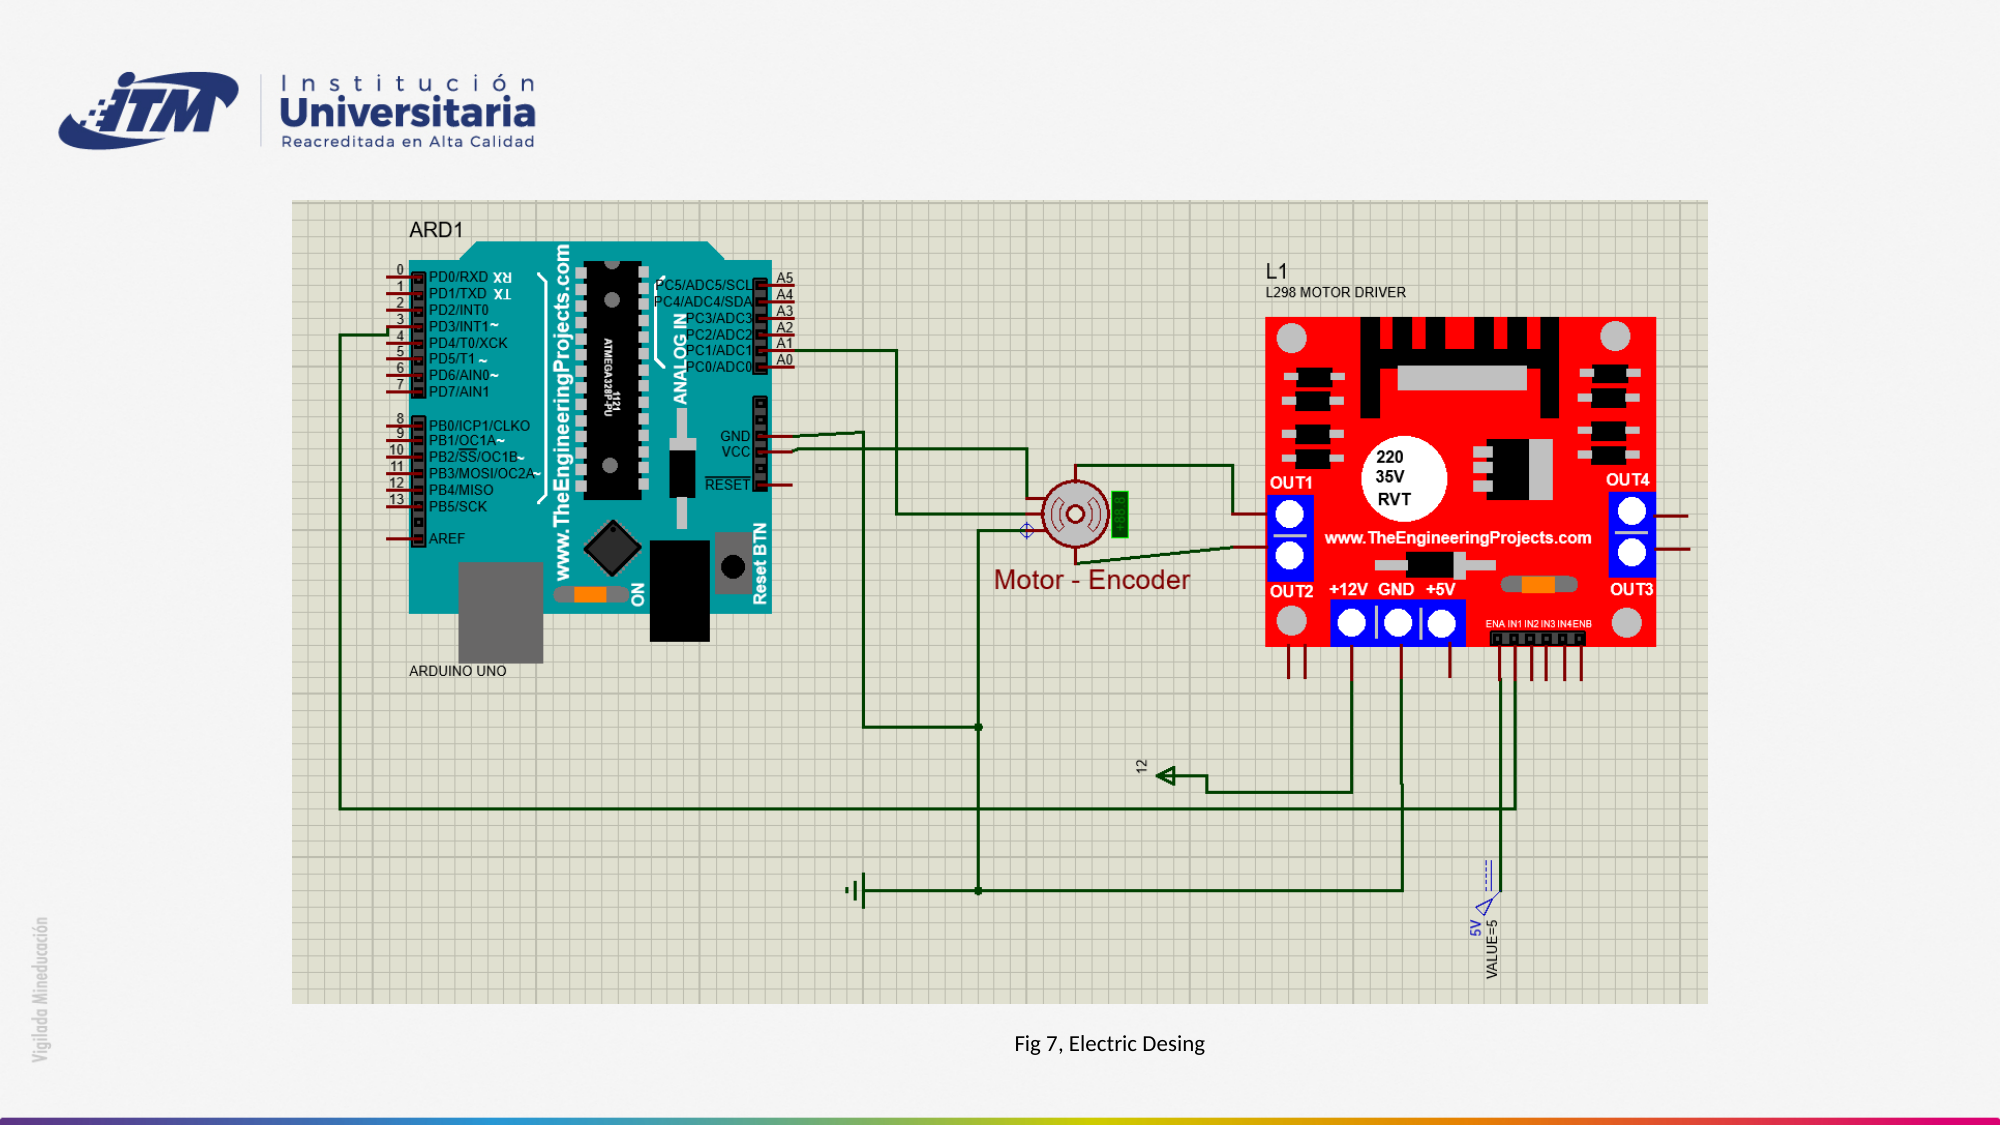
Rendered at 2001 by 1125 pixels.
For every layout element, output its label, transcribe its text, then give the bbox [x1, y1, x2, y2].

text_box Fig 7, Electric Desing [999, 1020, 1433, 1064]
picture [0, 0, 2000, 1125]
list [292, 200, 1708, 1004]
